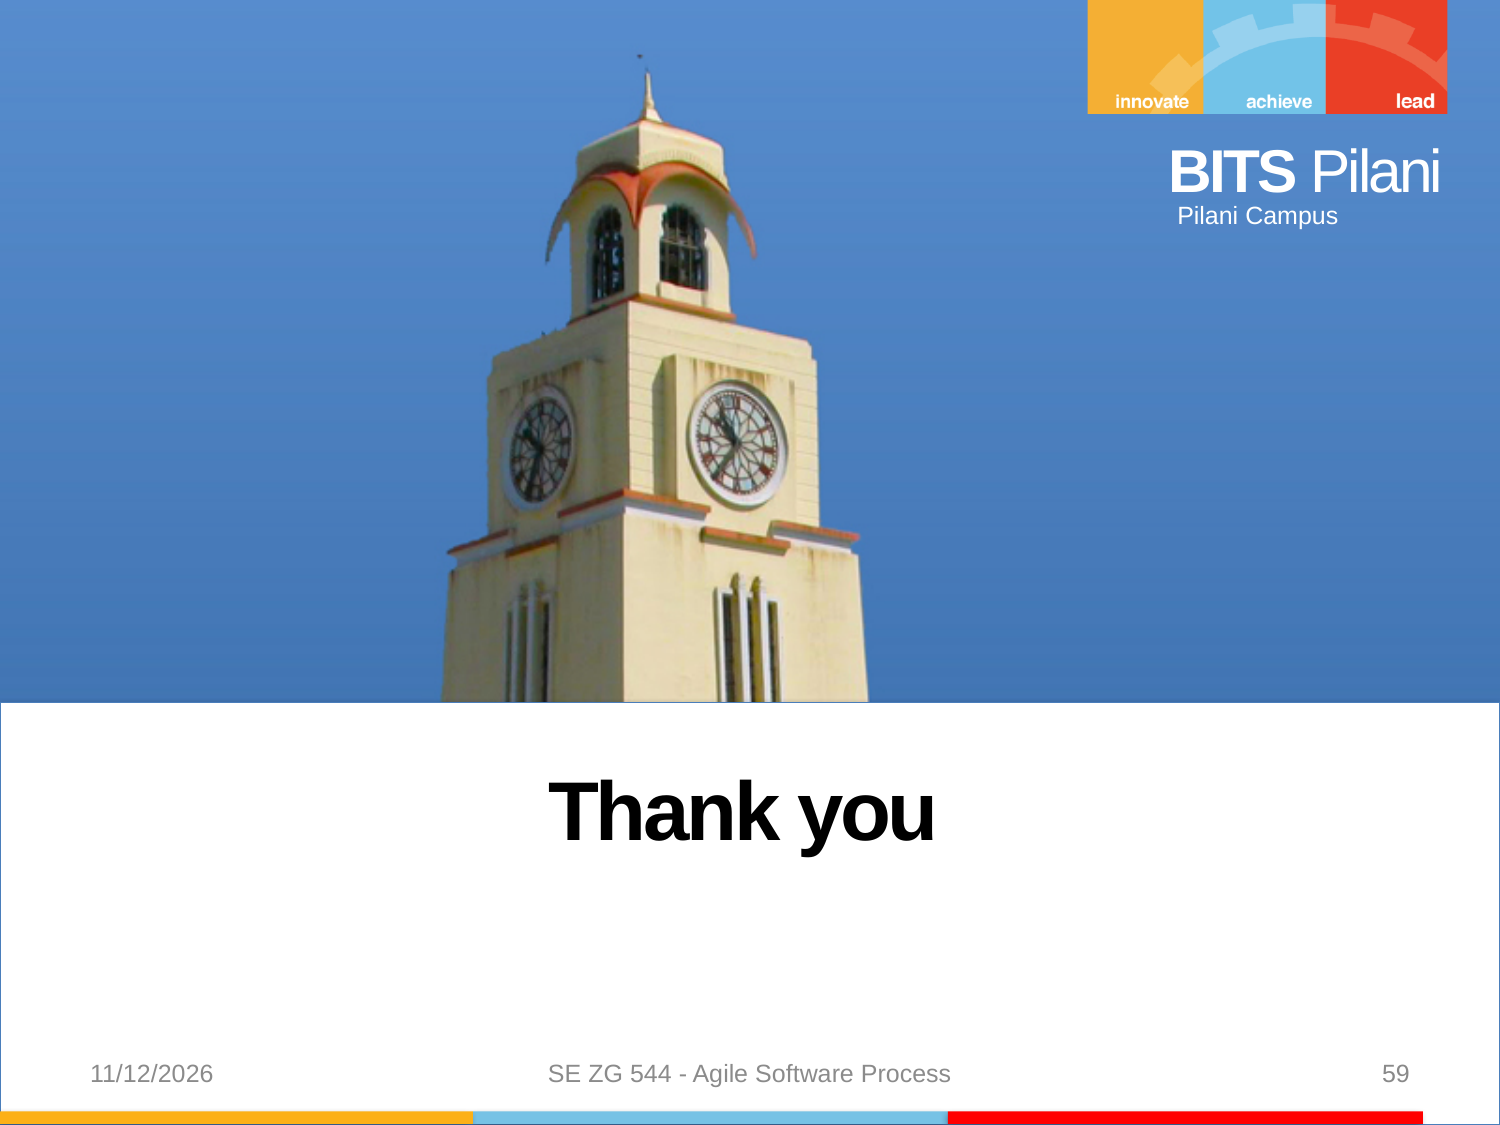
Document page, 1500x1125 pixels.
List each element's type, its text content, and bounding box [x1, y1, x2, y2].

footer SE ZG 544 - Agile Software Process [512, 1042, 988, 1103]
slide_number 59 [1074, 1042, 1425, 1103]
list Thank you [50, 762, 1438, 1025]
picture [0, 0, 1500, 702]
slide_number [75, 1042, 425, 1103]
